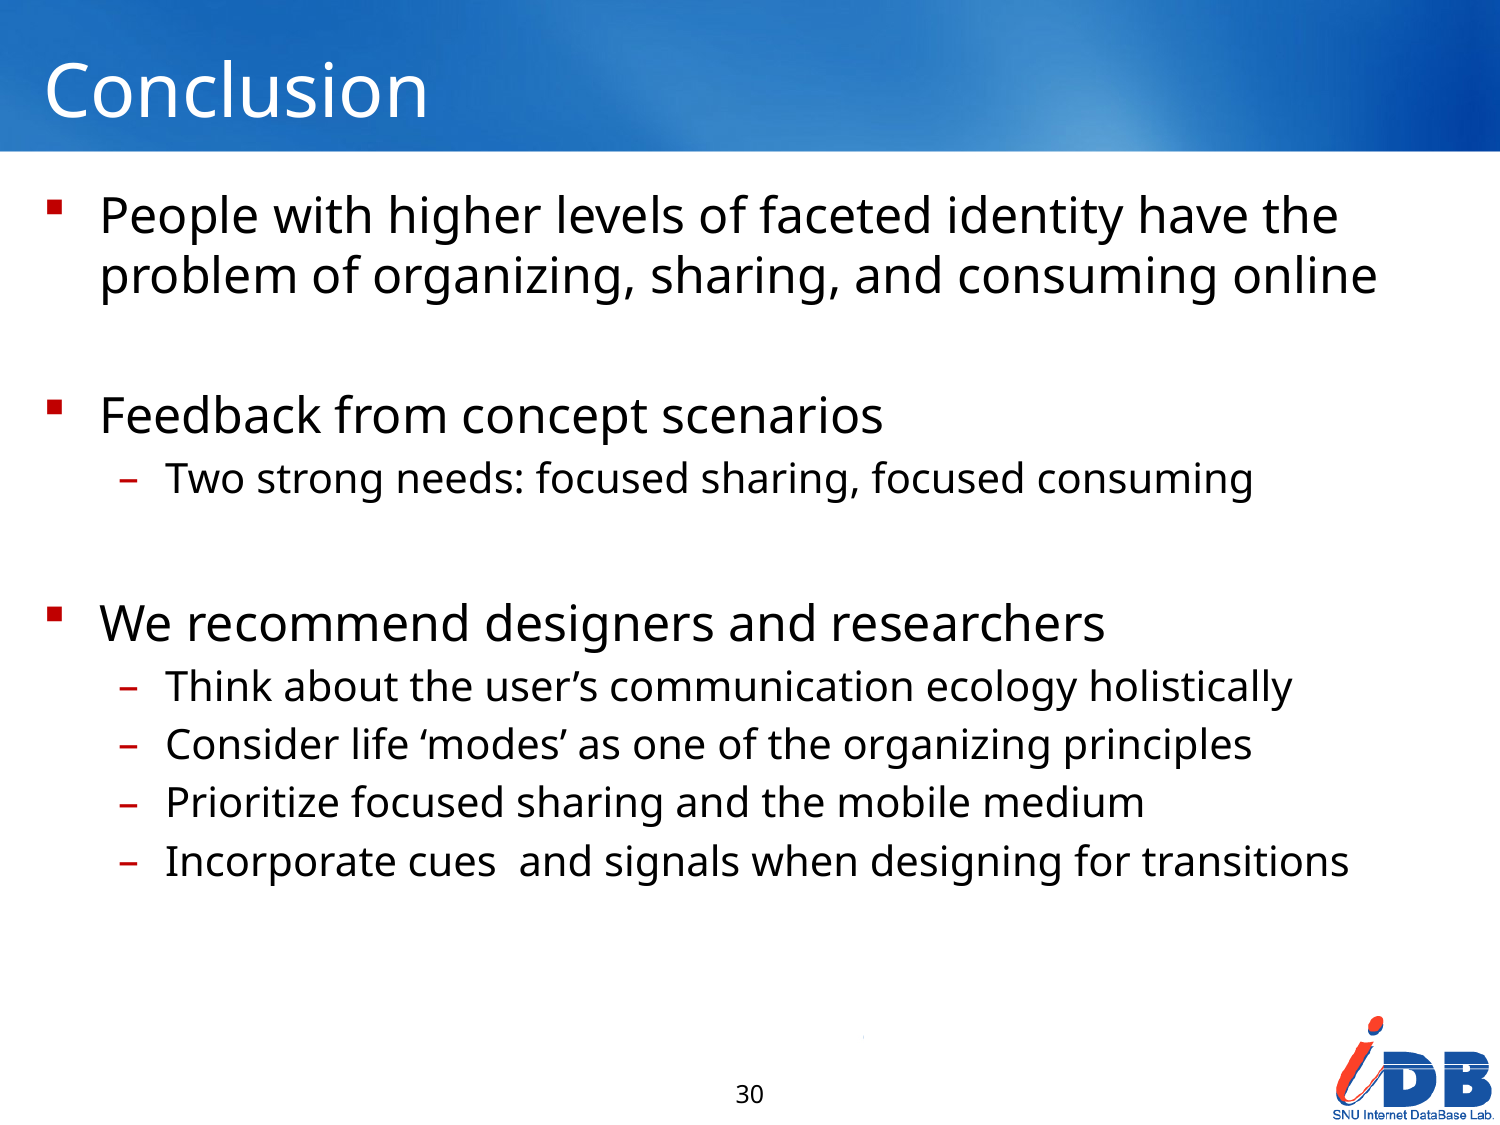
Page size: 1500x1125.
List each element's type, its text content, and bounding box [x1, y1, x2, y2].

list People with higher levels of faceted identity have the problem of organizing, sharing, and consuming online Feedback from concept scenarios Two strong needs: focused sharing, focused consuming We recommend designers and researchers Think about the user’s communication ecology holistically Consider life ‘modes’ as one of the organizing principles Prioritize focused sharing and the mobile medium Incorporate cues and signals when designing for transitions [28, 175, 1472, 1067]
title Conclusion [28, 23, 1472, 153]
slide_number 30 [697, 1078, 803, 1114]
picture [0, 0, 1500, 1125]
